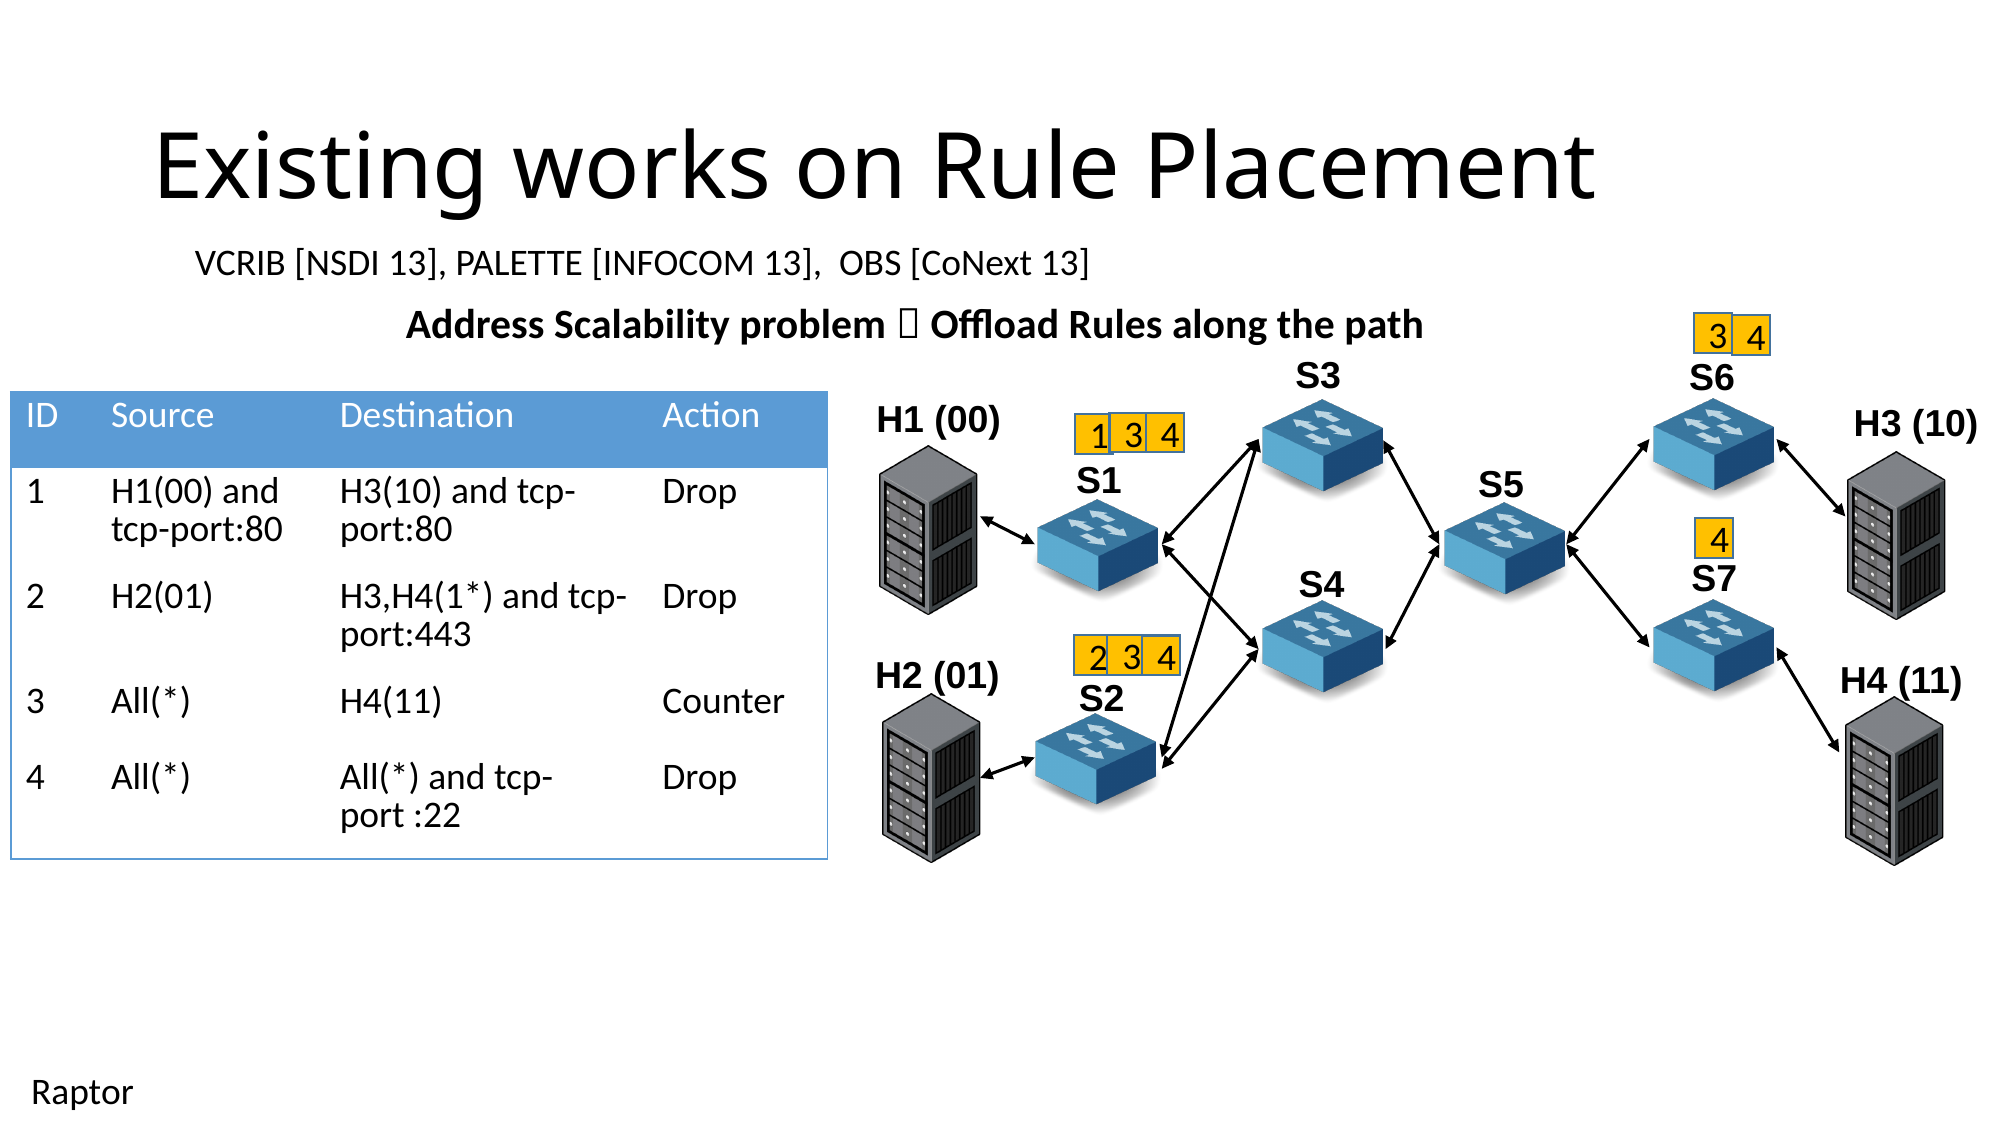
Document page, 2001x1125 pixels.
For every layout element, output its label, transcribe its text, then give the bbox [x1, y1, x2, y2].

table_cell 1 [12, 468, 96, 573]
table_cell 2 [12, 573, 96, 678]
table_header Action [648, 393, 827, 468]
text_box Address Scalability problem  Offload Rules along the path [391, 289, 1668, 354]
text_box VCRIB [NSDI 13], PALETTE [INFOCOM 13], OBS [CoNext 13] [179, 230, 1567, 291]
table_cell Drop [648, 468, 827, 573]
table_cell H2(01) [96, 573, 325, 678]
text_box 3 [1693, 312, 1733, 344]
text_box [860, 344, 2000, 866]
table_cell All(*) [96, 754, 325, 858]
table_cell H1(00) and tcp-port:80 [96, 468, 325, 573]
text_box 4 [1731, 314, 1771, 344]
table_cell H3,H4(1*) and tcp-port:443 [325, 573, 648, 678]
table_header Source [96, 393, 325, 468]
table_cell 3 [12, 678, 96, 754]
title Existing works on Rule Placement [137, 59, 1863, 278]
text_box Raptor [16, 1059, 149, 1120]
table_header ID [12, 393, 96, 468]
table_cell Counter [648, 678, 827, 754]
table_cell H3(10) and tcp-port:80 [325, 468, 648, 573]
table_header Destination [325, 393, 648, 468]
table_cell Drop [648, 754, 827, 858]
table_cell Drop [648, 573, 827, 678]
table_cell All(*) [96, 678, 325, 754]
table_cell H4(11) [325, 678, 648, 754]
table_cell 4 [12, 754, 96, 858]
table_cell All(*) and tcp-port :22 [325, 754, 648, 858]
